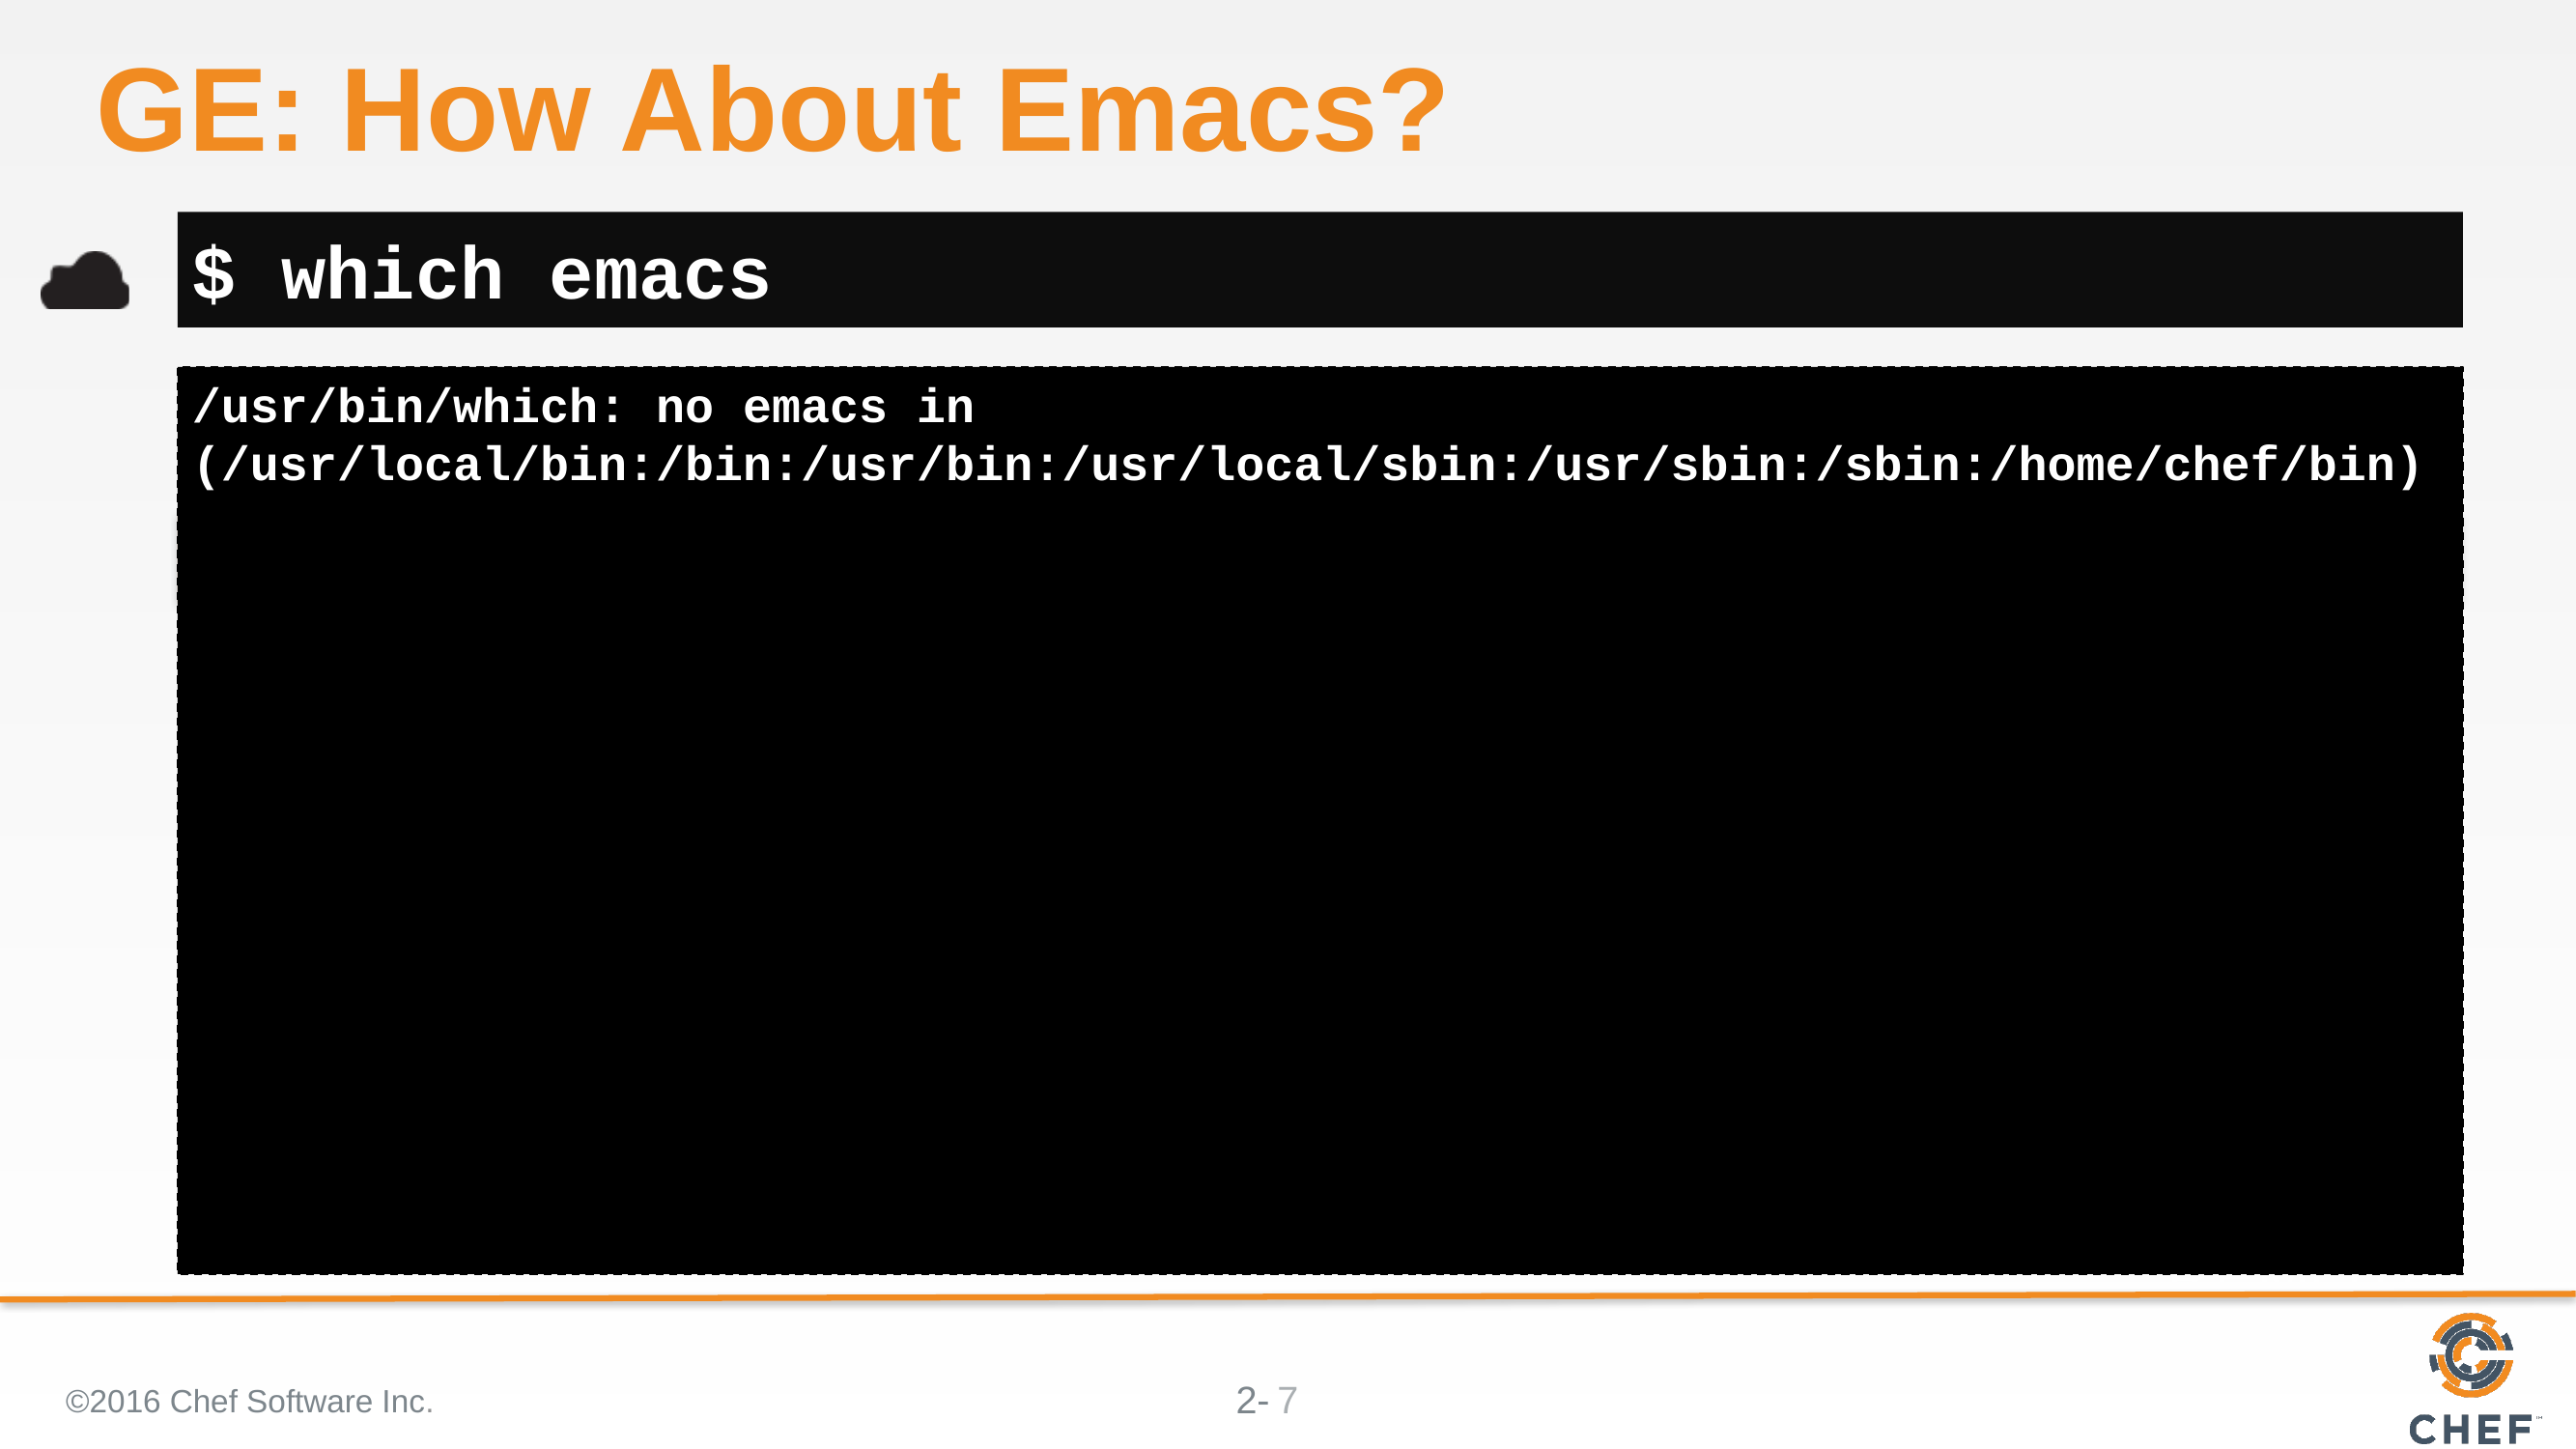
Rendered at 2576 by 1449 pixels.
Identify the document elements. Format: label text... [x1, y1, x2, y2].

footer ©2016 Chef Software Inc. [51, 1359, 952, 1440]
picture [2399, 1297, 2550, 1449]
list /usr/bin/which: no emacs in (/usr/local/bin:/bin:/usr/bin:/usr/local/sbin:/usr/sbin:/sbin:/home/chef/bin) [177, 366, 2464, 1275]
list $ which emacs [177, 212, 2463, 327]
slide_number 7 [998, 1359, 1578, 1437]
title GE: How About Emacs? [96, 48, 2463, 180]
